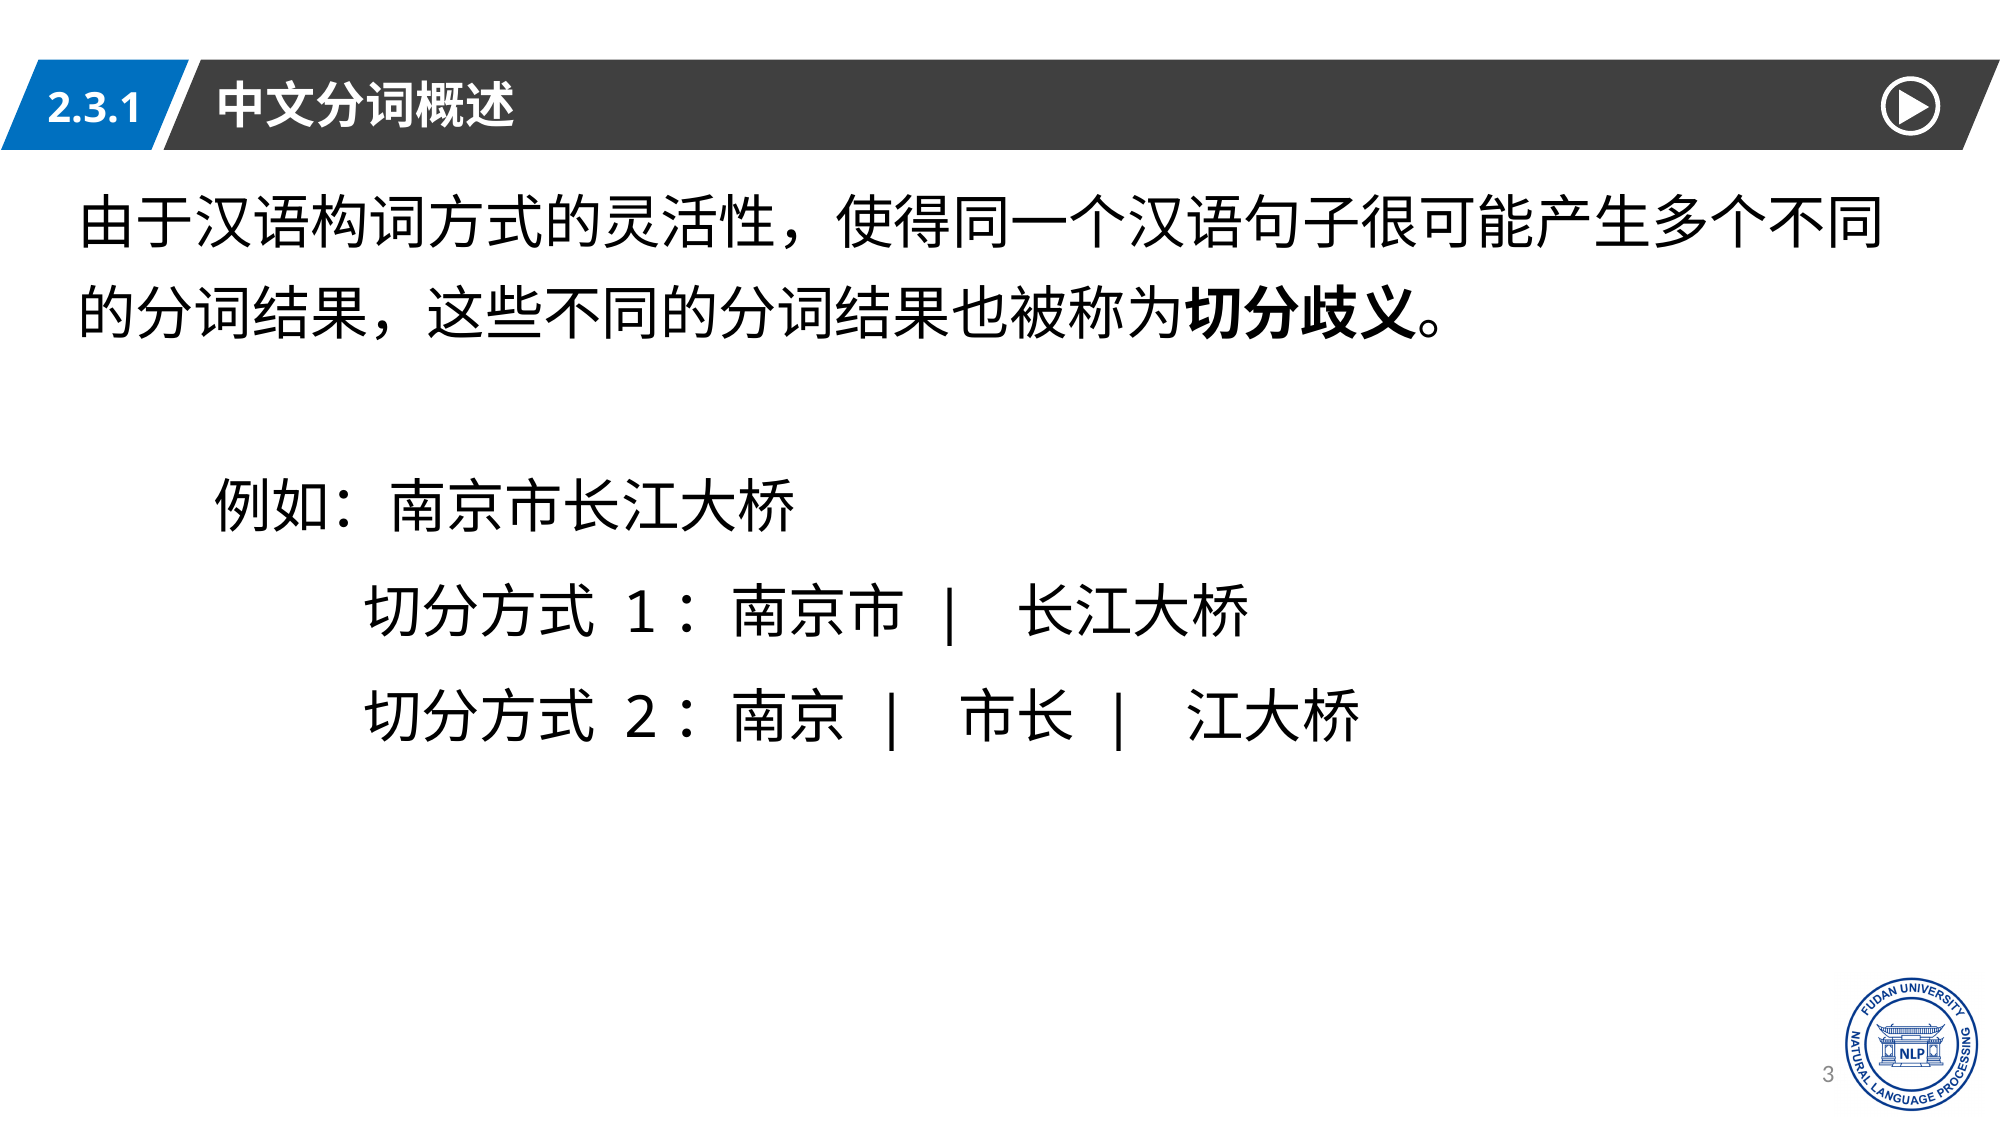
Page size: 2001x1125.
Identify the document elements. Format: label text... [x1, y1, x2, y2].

slide_number 36 [1412, 1042, 1863, 1103]
text_box 中文分词概述 [200, 66, 531, 142]
picture [1834, 972, 1985, 1117]
text_box 由于汉语构词方式的灵活性，使得同一个汉语句子很可能产生多个不同的分词结果，这些不同的分词结果也被称为切分歧义。 [62, 156, 1900, 354]
text_box 2.3.1 [26, 73, 164, 138]
text_box 例如：南京市长江大桥 切分方式 1：南京市 | 长江大桥 切分方式 2：南京 | 市长 | 江大桥 [198, 426, 1643, 757]
text_box [163, 59, 2000, 150]
text_box [1, 89, 157, 150]
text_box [1883, 78, 1939, 134]
text_box [32, 59, 189, 120]
